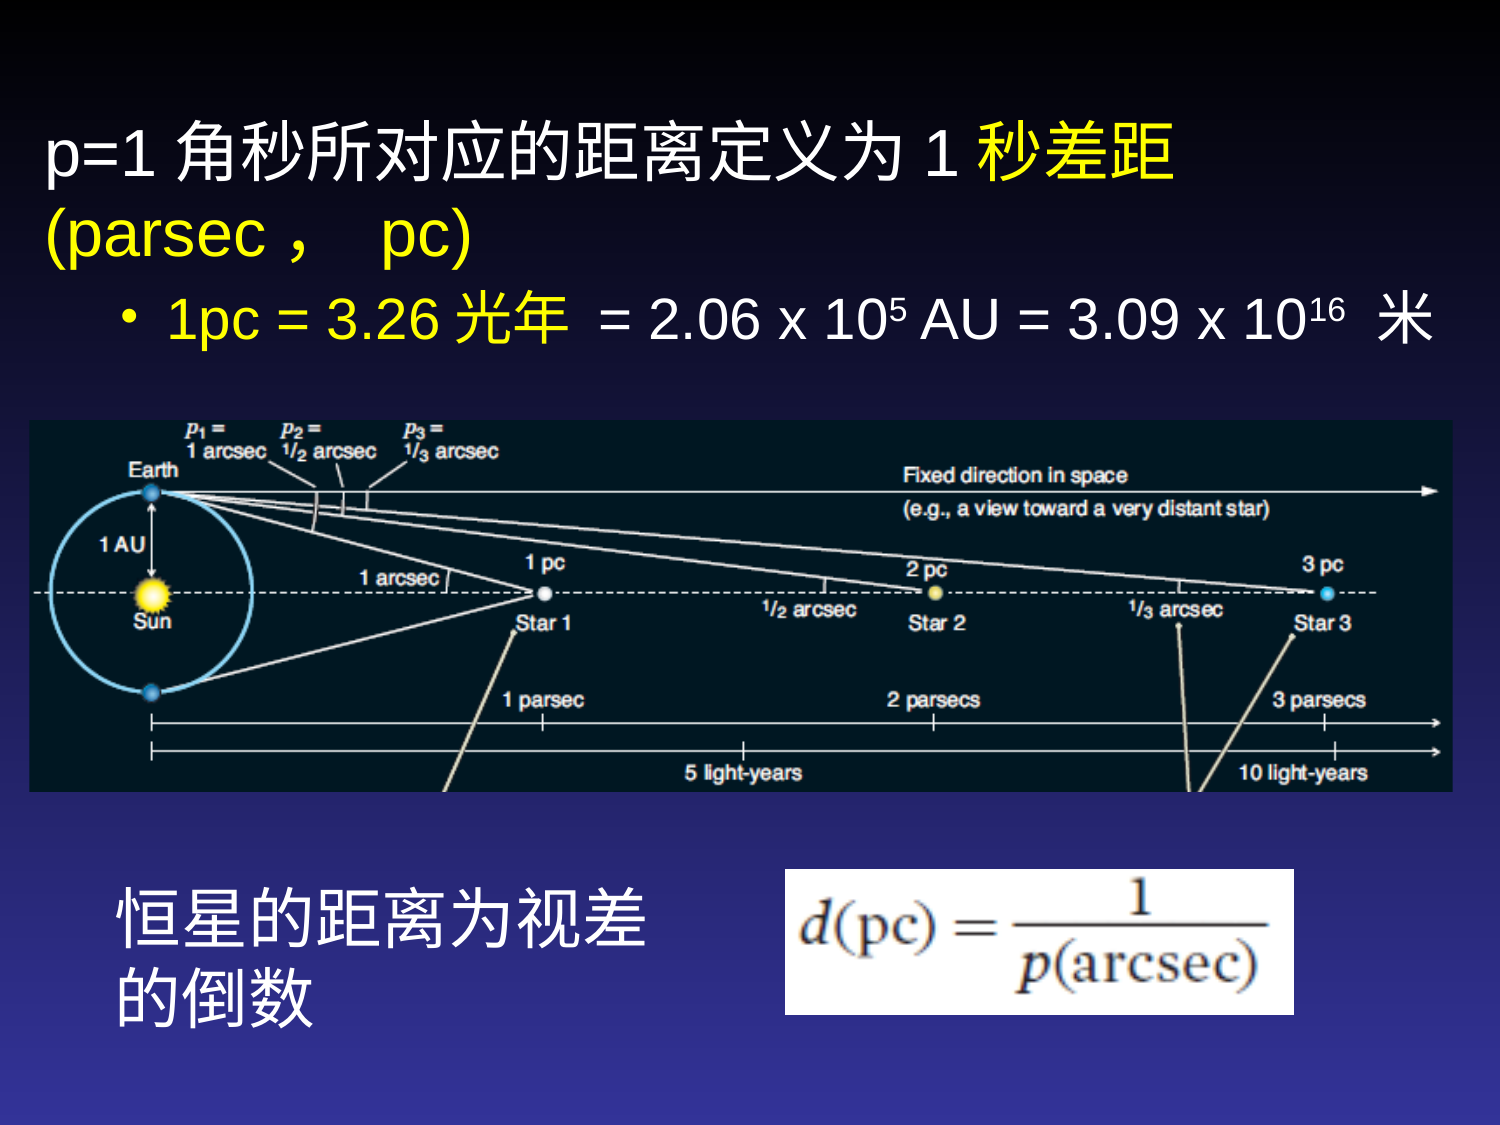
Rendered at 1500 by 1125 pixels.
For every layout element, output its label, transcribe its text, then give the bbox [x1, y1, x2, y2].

picture [29, 420, 1453, 793]
list p=1角秒所对应的距离定义为1秒差距(parsec， pc) 1pc = 3.26光年 = 2.06 x 105 AU = 3.09 x 1016 米 [29, 101, 1467, 374]
text_box 恒星的距离为视差的倒数 [100, 869, 727, 1045]
picture [785, 869, 1294, 1016]
